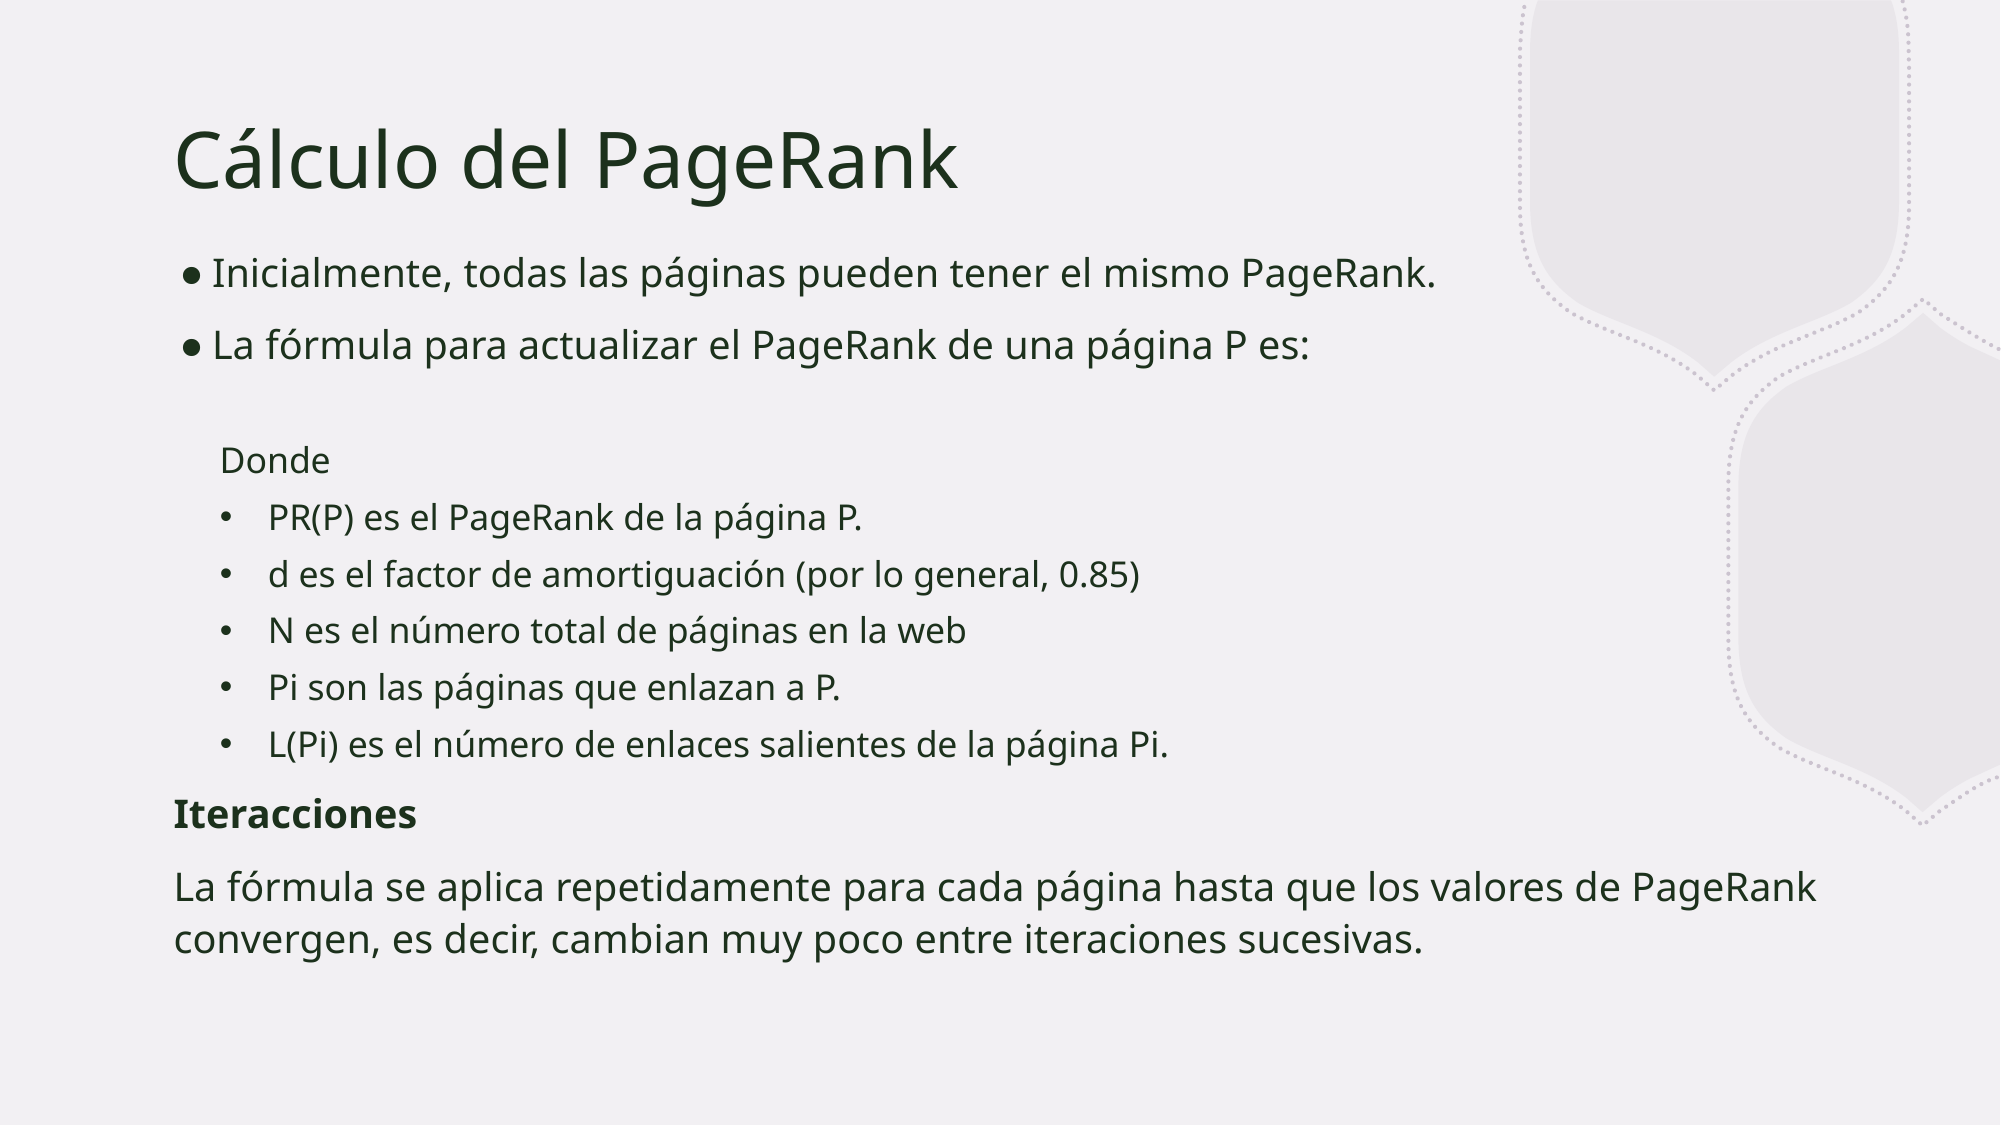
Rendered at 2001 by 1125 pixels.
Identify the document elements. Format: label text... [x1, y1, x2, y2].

title Cálculo del PageRank [158, 102, 1648, 213]
